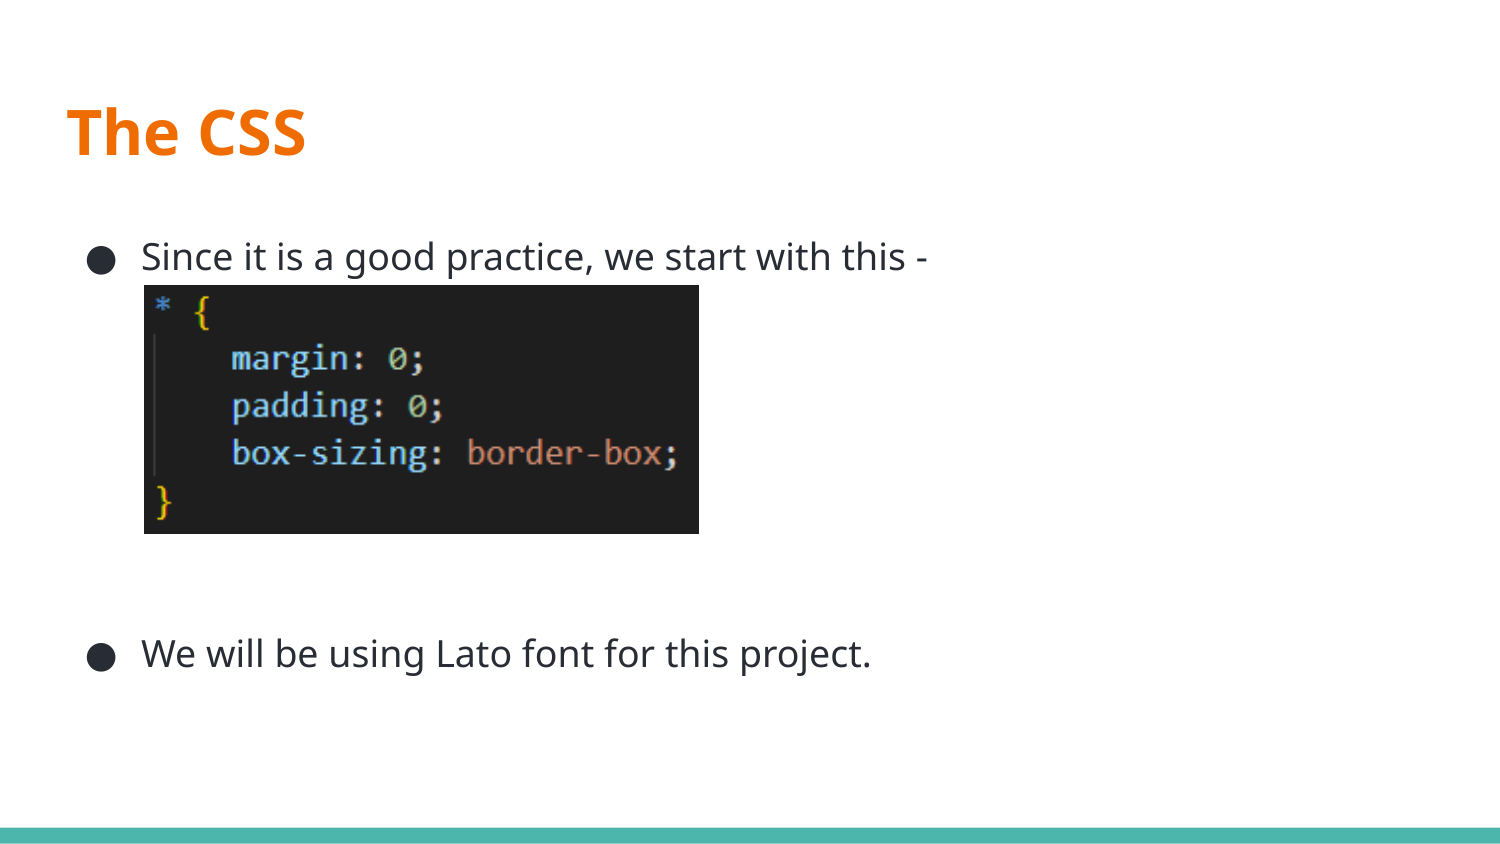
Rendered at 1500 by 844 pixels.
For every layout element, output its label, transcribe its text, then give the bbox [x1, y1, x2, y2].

title The CSS [51, 72, 1449, 189]
list Since it is a good practice, we start with this - We will be using Lato font for this project. [51, 207, 1449, 750]
picture [144, 285, 700, 535]
